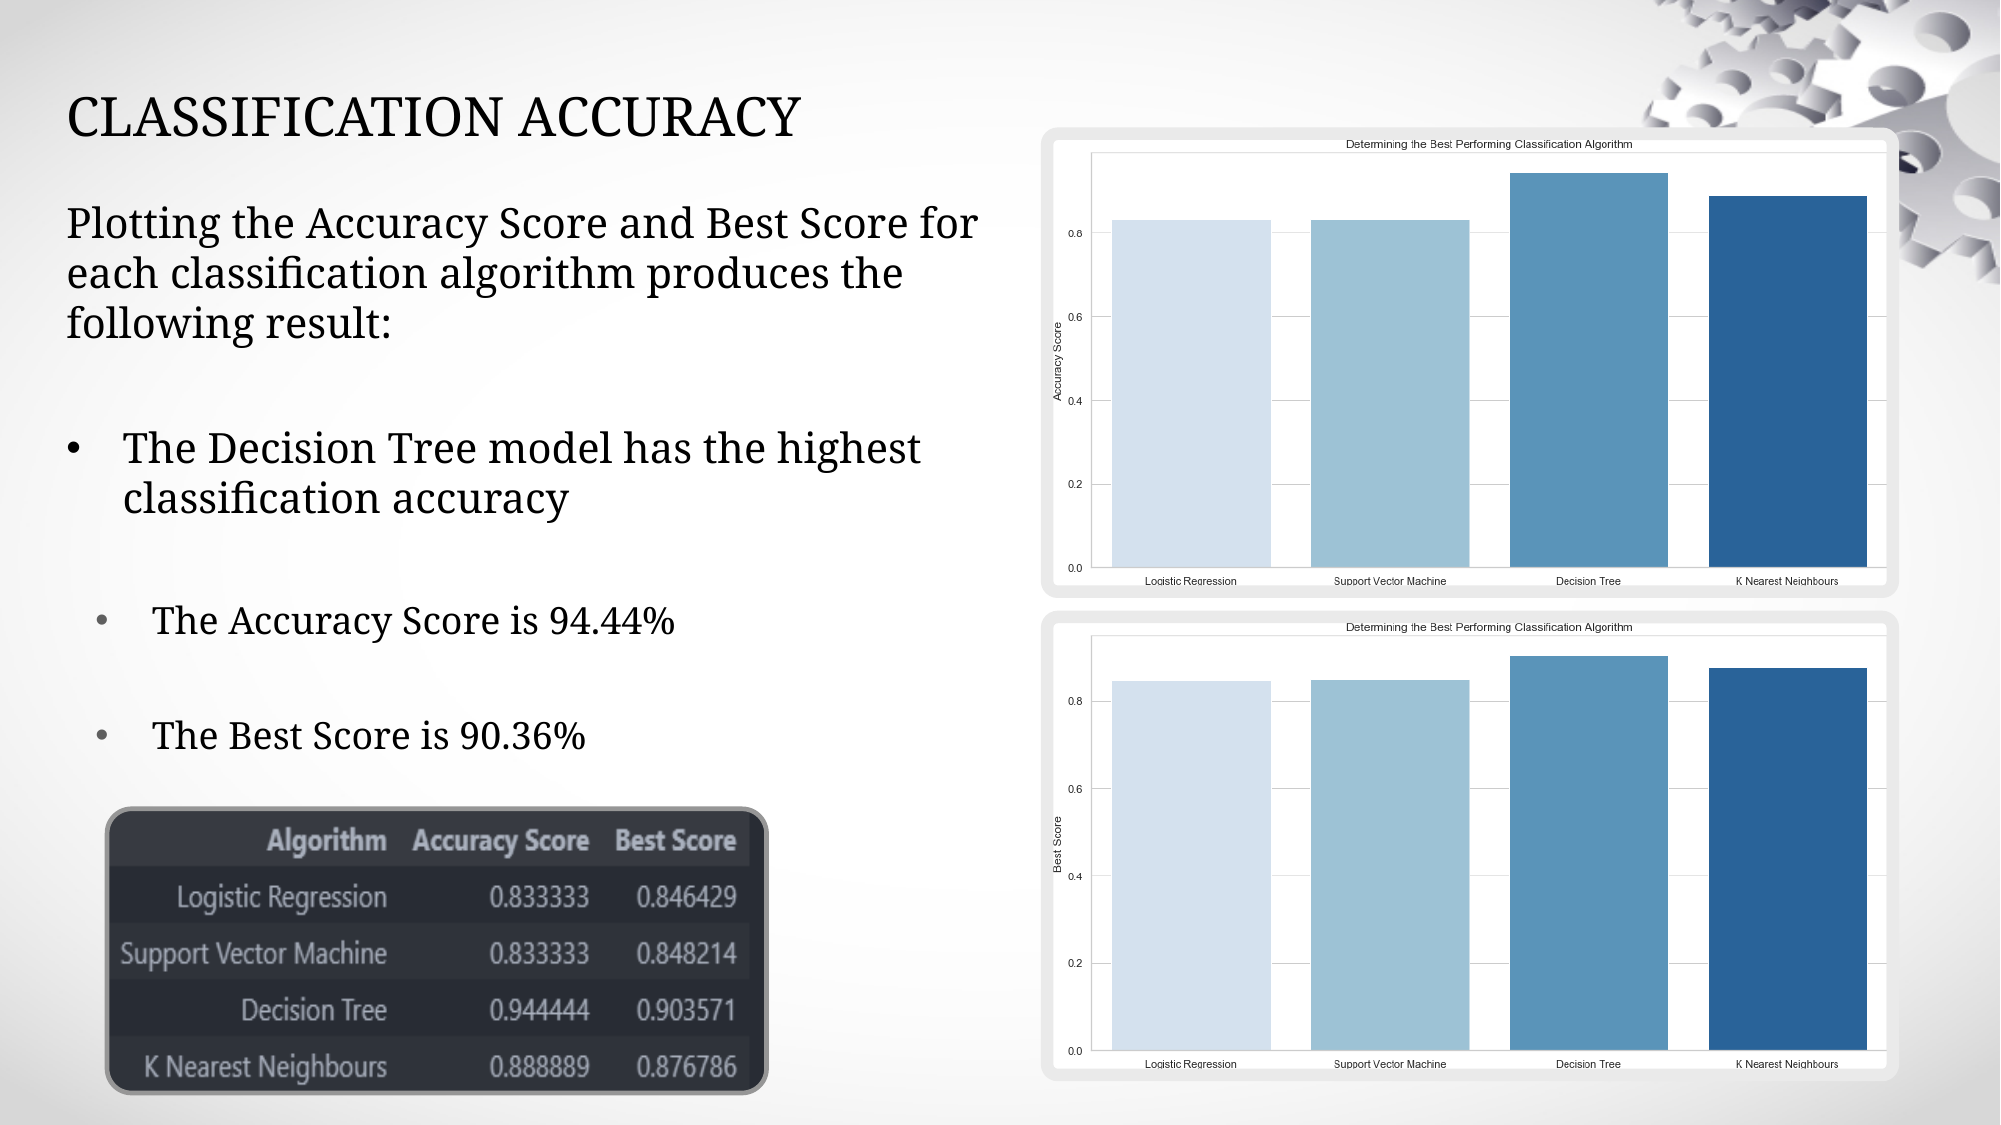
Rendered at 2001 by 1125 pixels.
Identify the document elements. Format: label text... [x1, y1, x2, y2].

text_box CLASSIFICATION ACCURACY [66, 30, 1863, 149]
picture [0, 0, 2000, 1125]
text_box Plotting the Accuracy Score and Best Score for each classification algorithm produces the following result: The Decision Tree model has the highest classification accuracy The Accuracy Score is 94.44% The Best Score is 90.36% [66, 196, 989, 1050]
